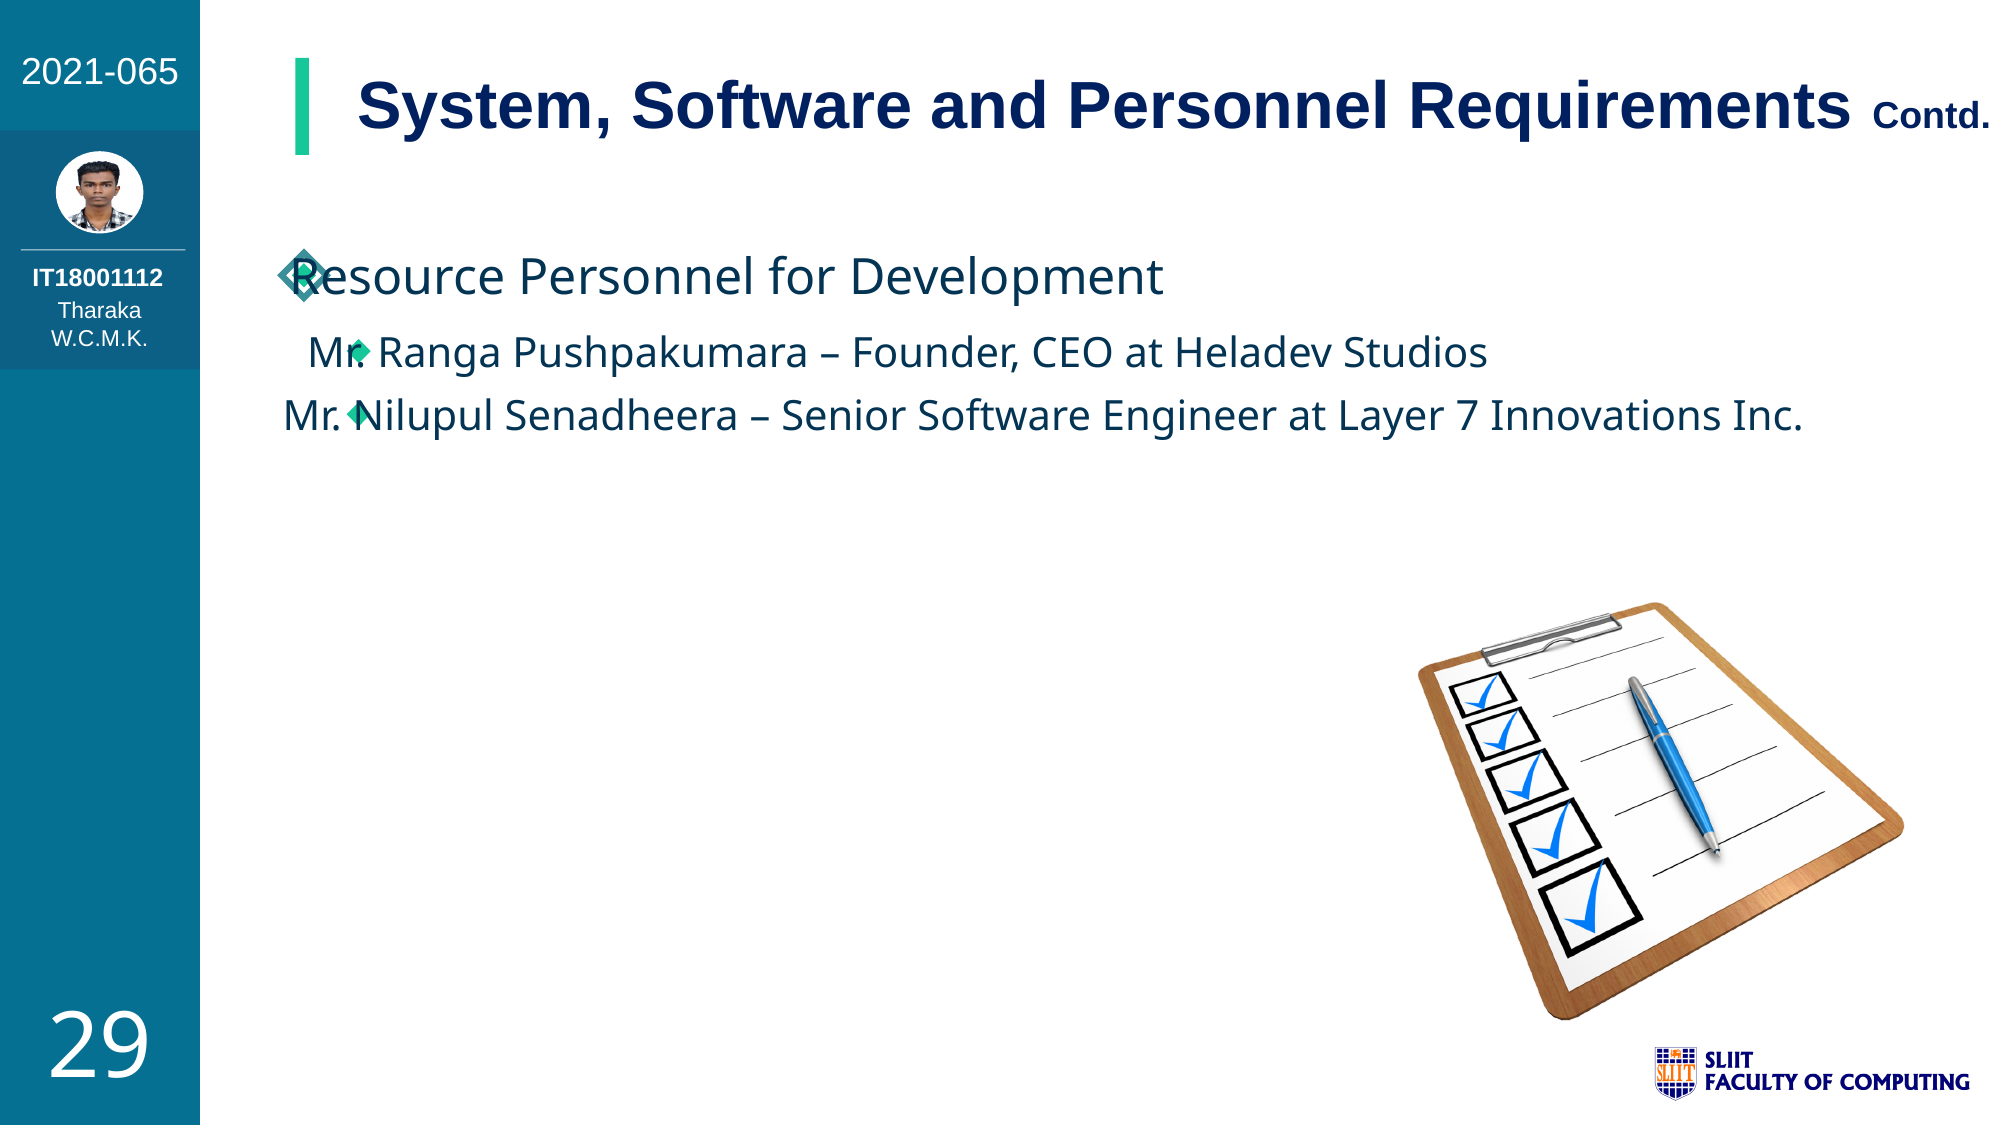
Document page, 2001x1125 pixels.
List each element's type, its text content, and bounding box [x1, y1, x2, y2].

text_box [295, 54, 2000, 155]
picture [1413, 596, 1908, 1023]
picture [56, 152, 143, 233]
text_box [287, 237, 1118, 314]
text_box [350, 318, 1421, 381]
text_box IT18001112 [17, 253, 179, 288]
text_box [350, 381, 1723, 448]
text_box 29 [32, 977, 168, 1103]
text_box Tharaka W.C.M.K. [9, 288, 190, 359]
picture [1637, 1027, 1983, 1118]
